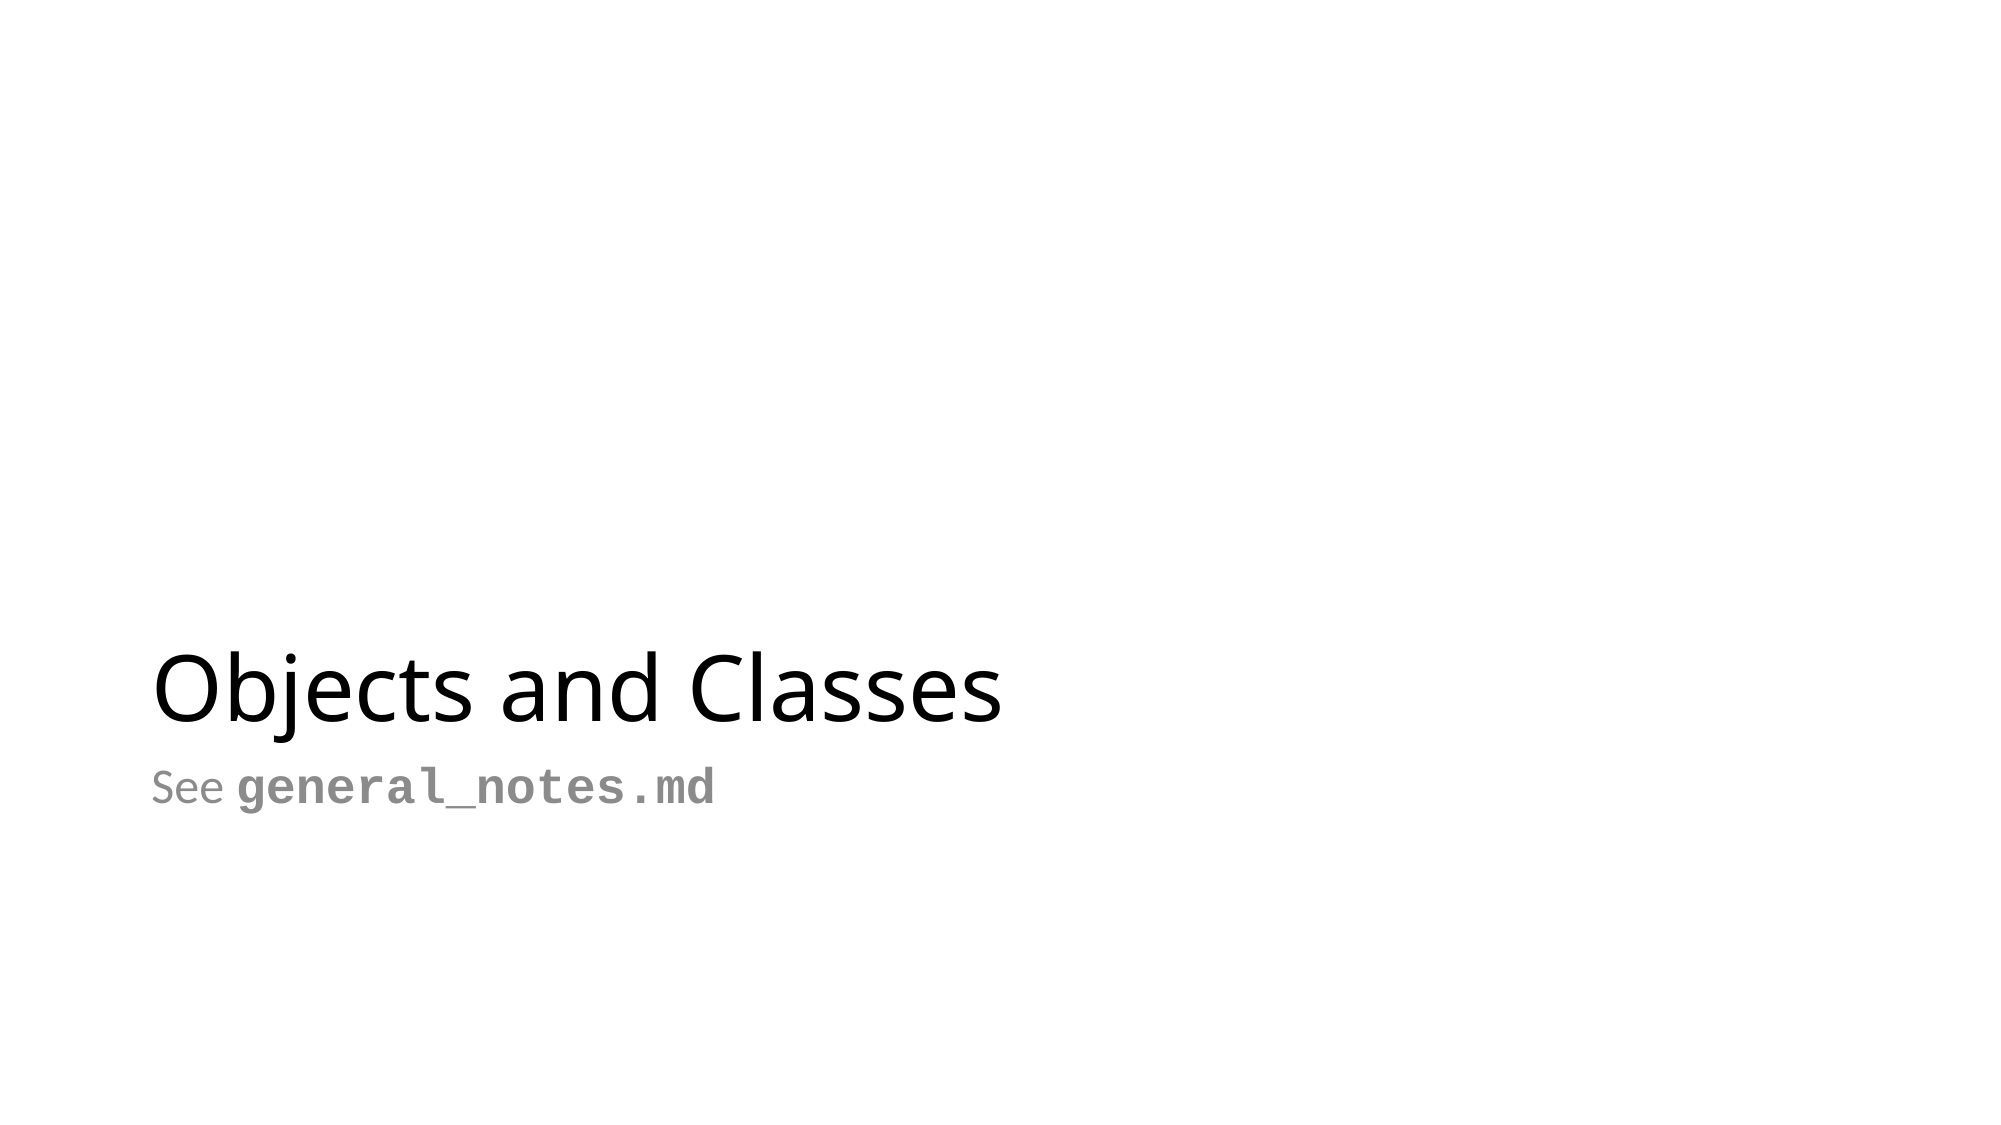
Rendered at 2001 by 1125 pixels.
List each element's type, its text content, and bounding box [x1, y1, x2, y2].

title Objects and Classes [136, 280, 1862, 749]
list See general_notes.md [136, 752, 1862, 999]
